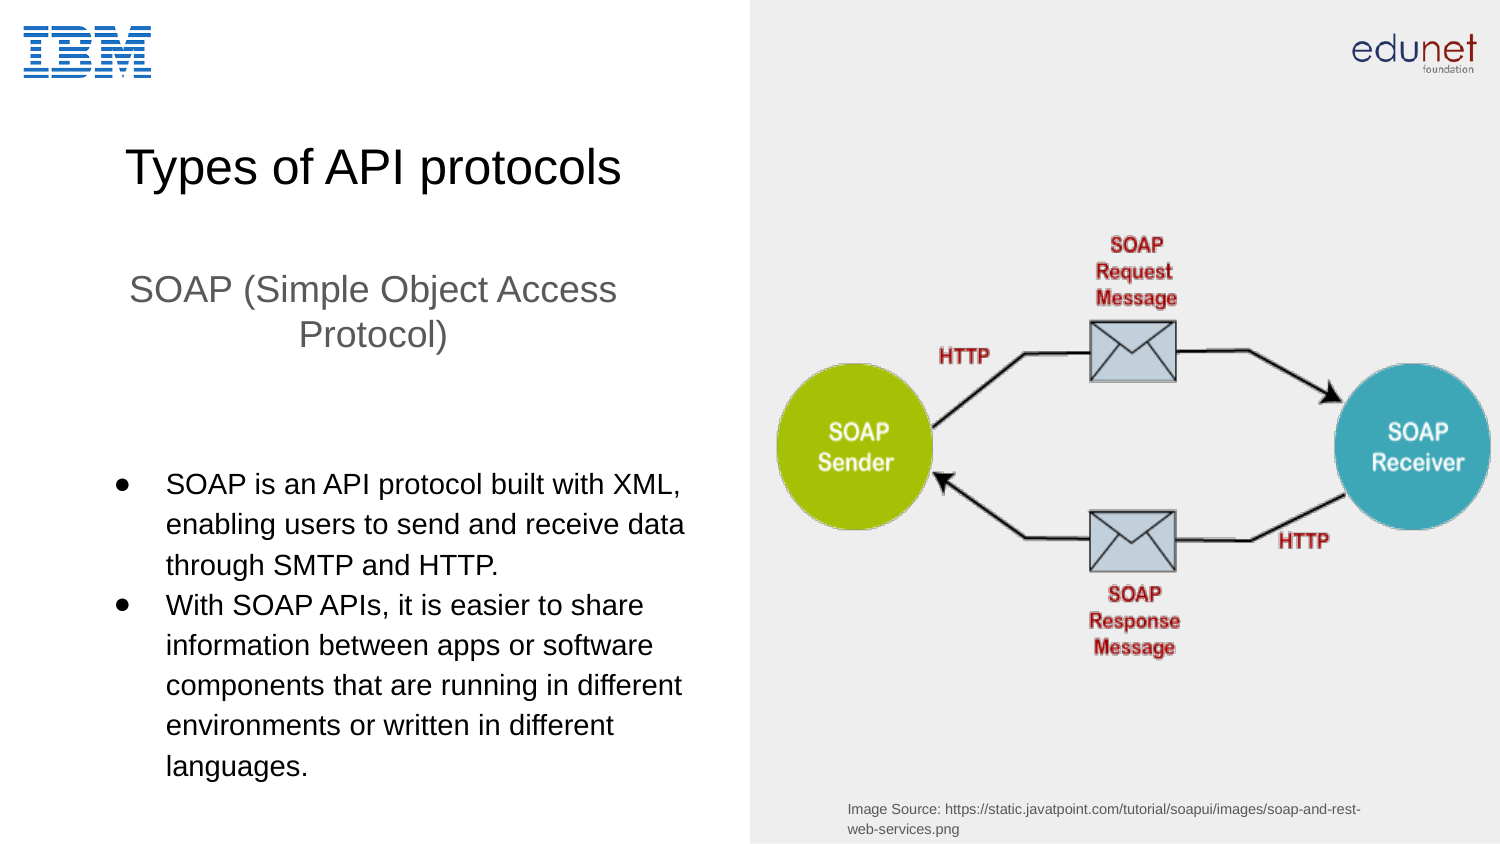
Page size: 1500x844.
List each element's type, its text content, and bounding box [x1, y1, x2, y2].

list SOAP is an API protocol built with XML, enabling users to send and receive data through SMTP and HTTP. With SOAP APIs, it is easier to share information between apps or software components that are running in different environments or written in different languages. [75, 477, 706, 765]
list Image Source: https://static.javatpoint.com/tutorial/soapui/images/soap-and-rest-web-services.png [832, 782, 1390, 812]
subtitle SOAP (Simple Object Access Protocol) [41, 257, 706, 363]
title Types of API protocols [41, 142, 706, 248]
picture [1350, 26, 1480, 78]
picture [768, 231, 1500, 668]
picture [23, 26, 151, 78]
